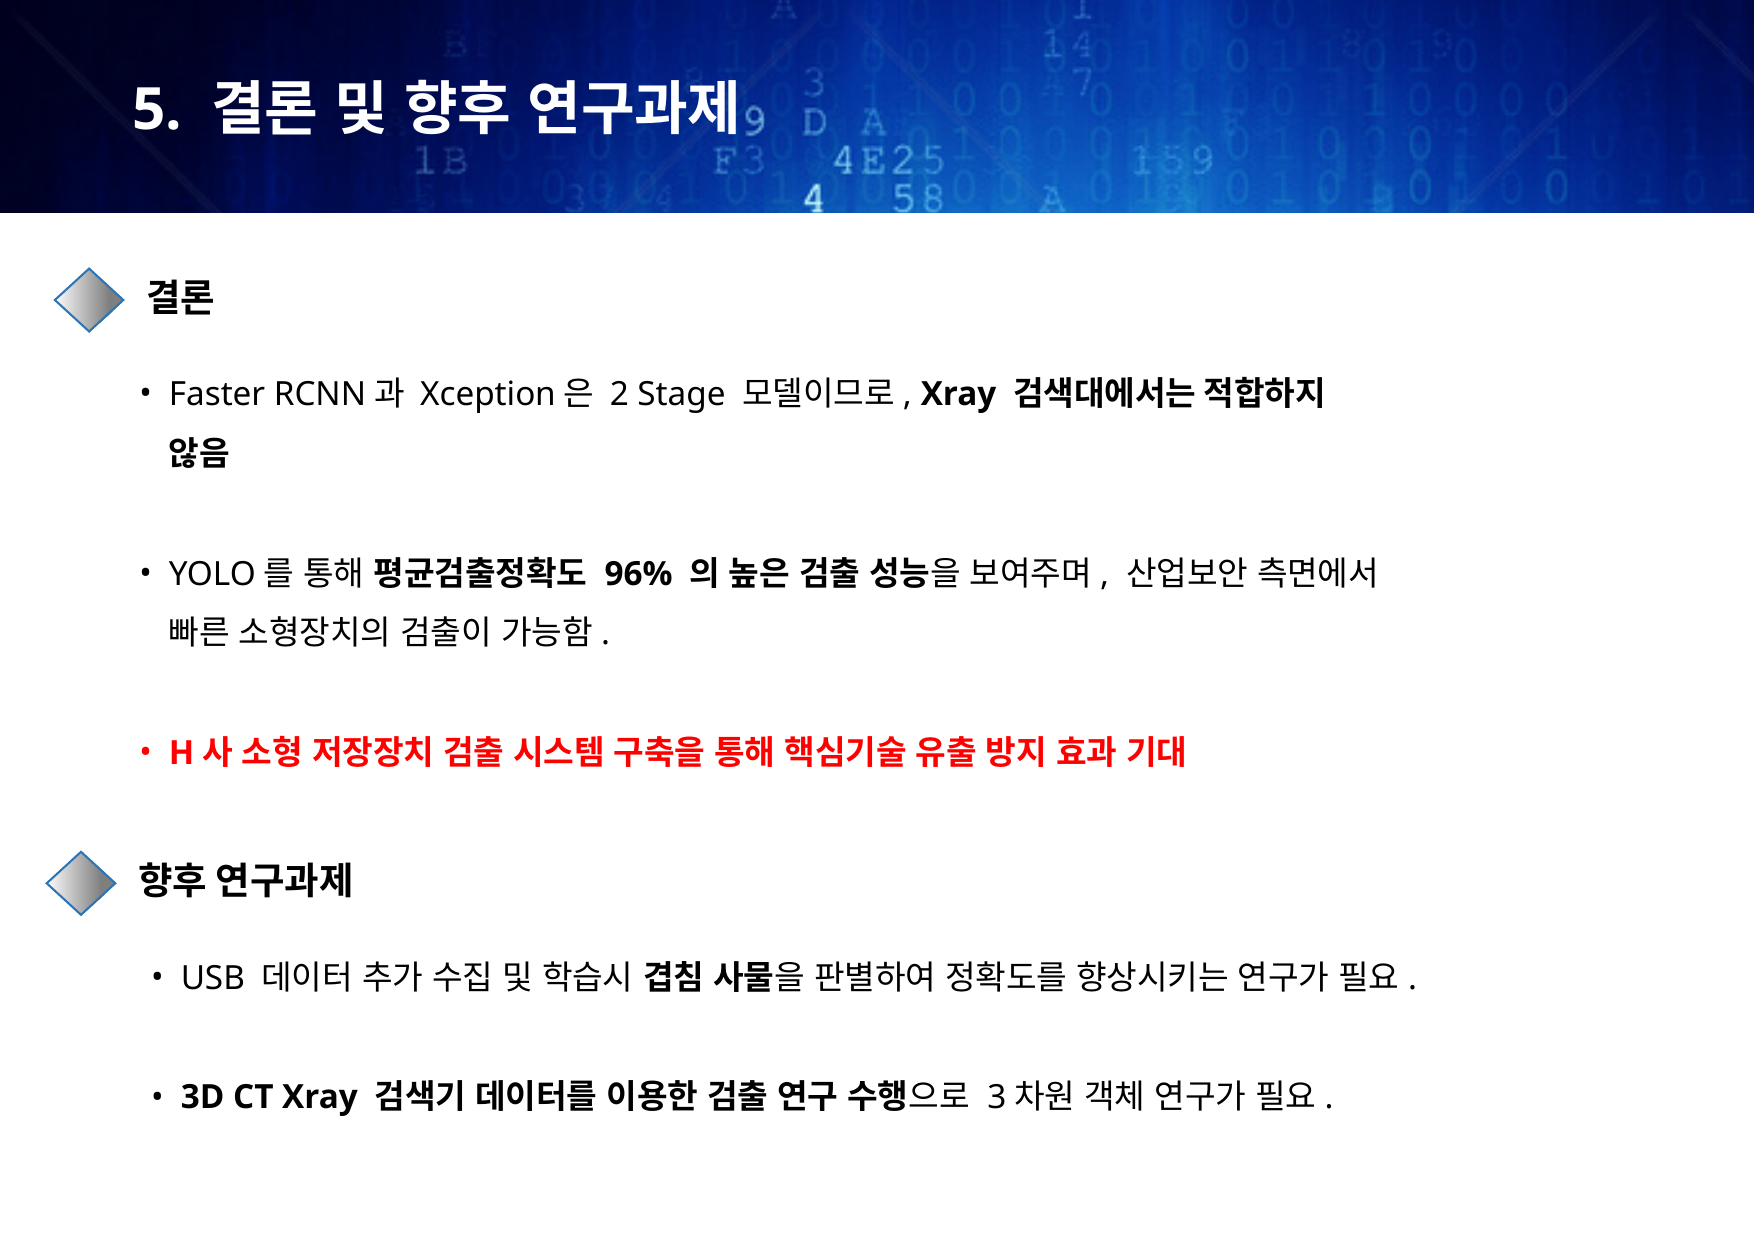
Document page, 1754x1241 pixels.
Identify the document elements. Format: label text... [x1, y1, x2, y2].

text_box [57, 265, 1245, 335]
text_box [49, 849, 1237, 949]
text_box Faster RCNN과 Xception은 2 Stage 모델이므로, Xray 검색대에서는 적합하지 않음 YOLO를 통해 평균검출정확도 96% 의 높은 검출 성능을 보여주며, 산업보안 측면에서 빠른 소형장치의 검출이 가능함. H사 소형 저장장치 검출 시스템 구축을 통해 핵심기술 유출 방지 효과 기대 [124, 344, 1400, 899]
text_box USB 데이터 추가 수집 및 학습시 겹침 사물을 판별하여 정확도를 향상시키는 연구가 필요. 3D CT Xray 검색기 데이터를 이용한 검출 연구 수행으로 3차원 객체 연구가 필요. [151, 936, 1415, 1179]
picture [0, 0, 1754, 213]
